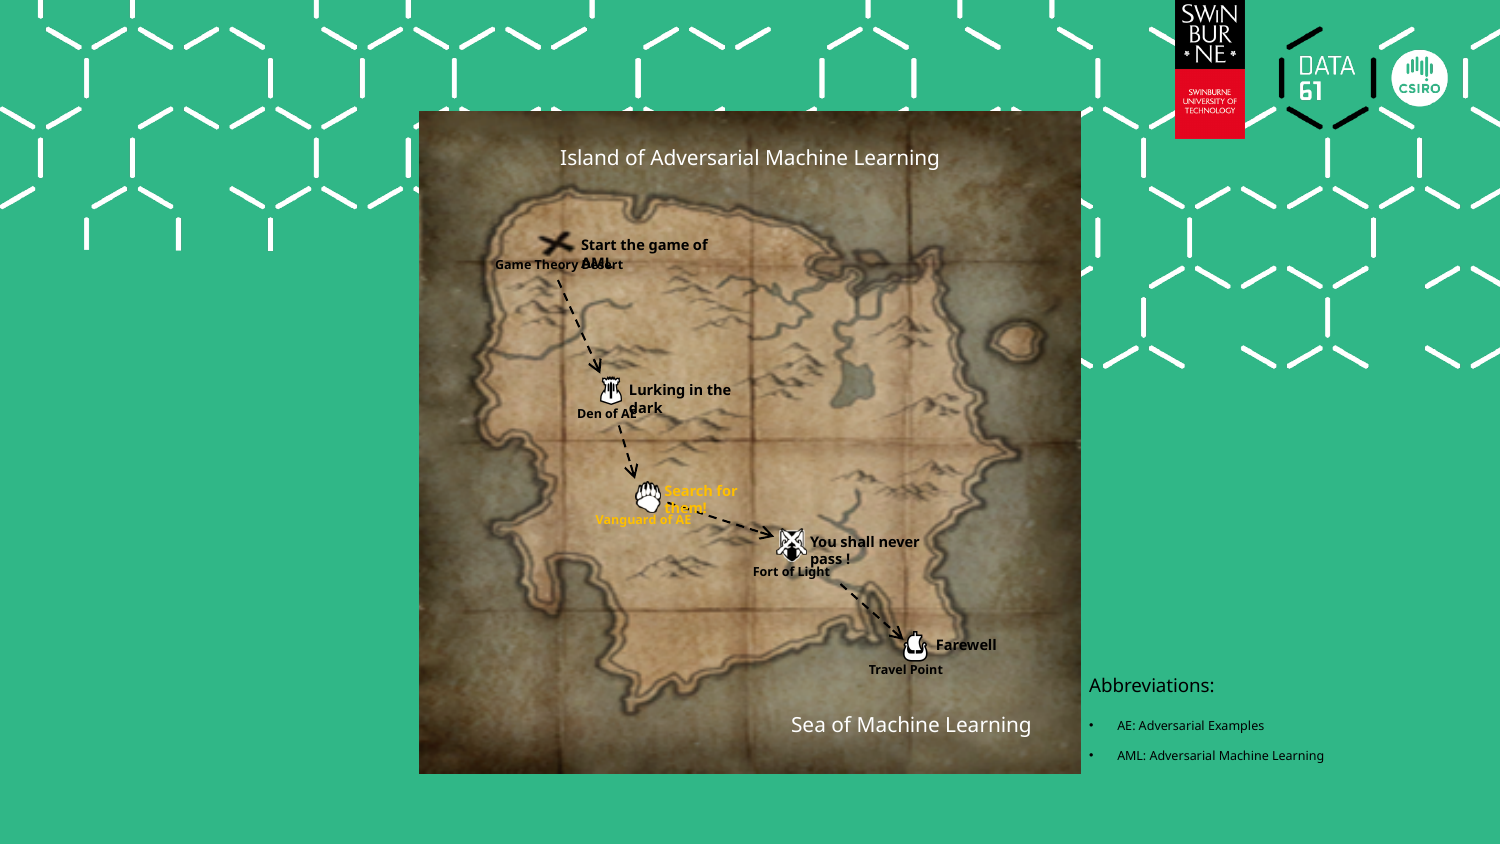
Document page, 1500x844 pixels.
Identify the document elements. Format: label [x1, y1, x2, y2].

picture [0, 0, 1500, 375]
text_box [418, 111, 1413, 774]
